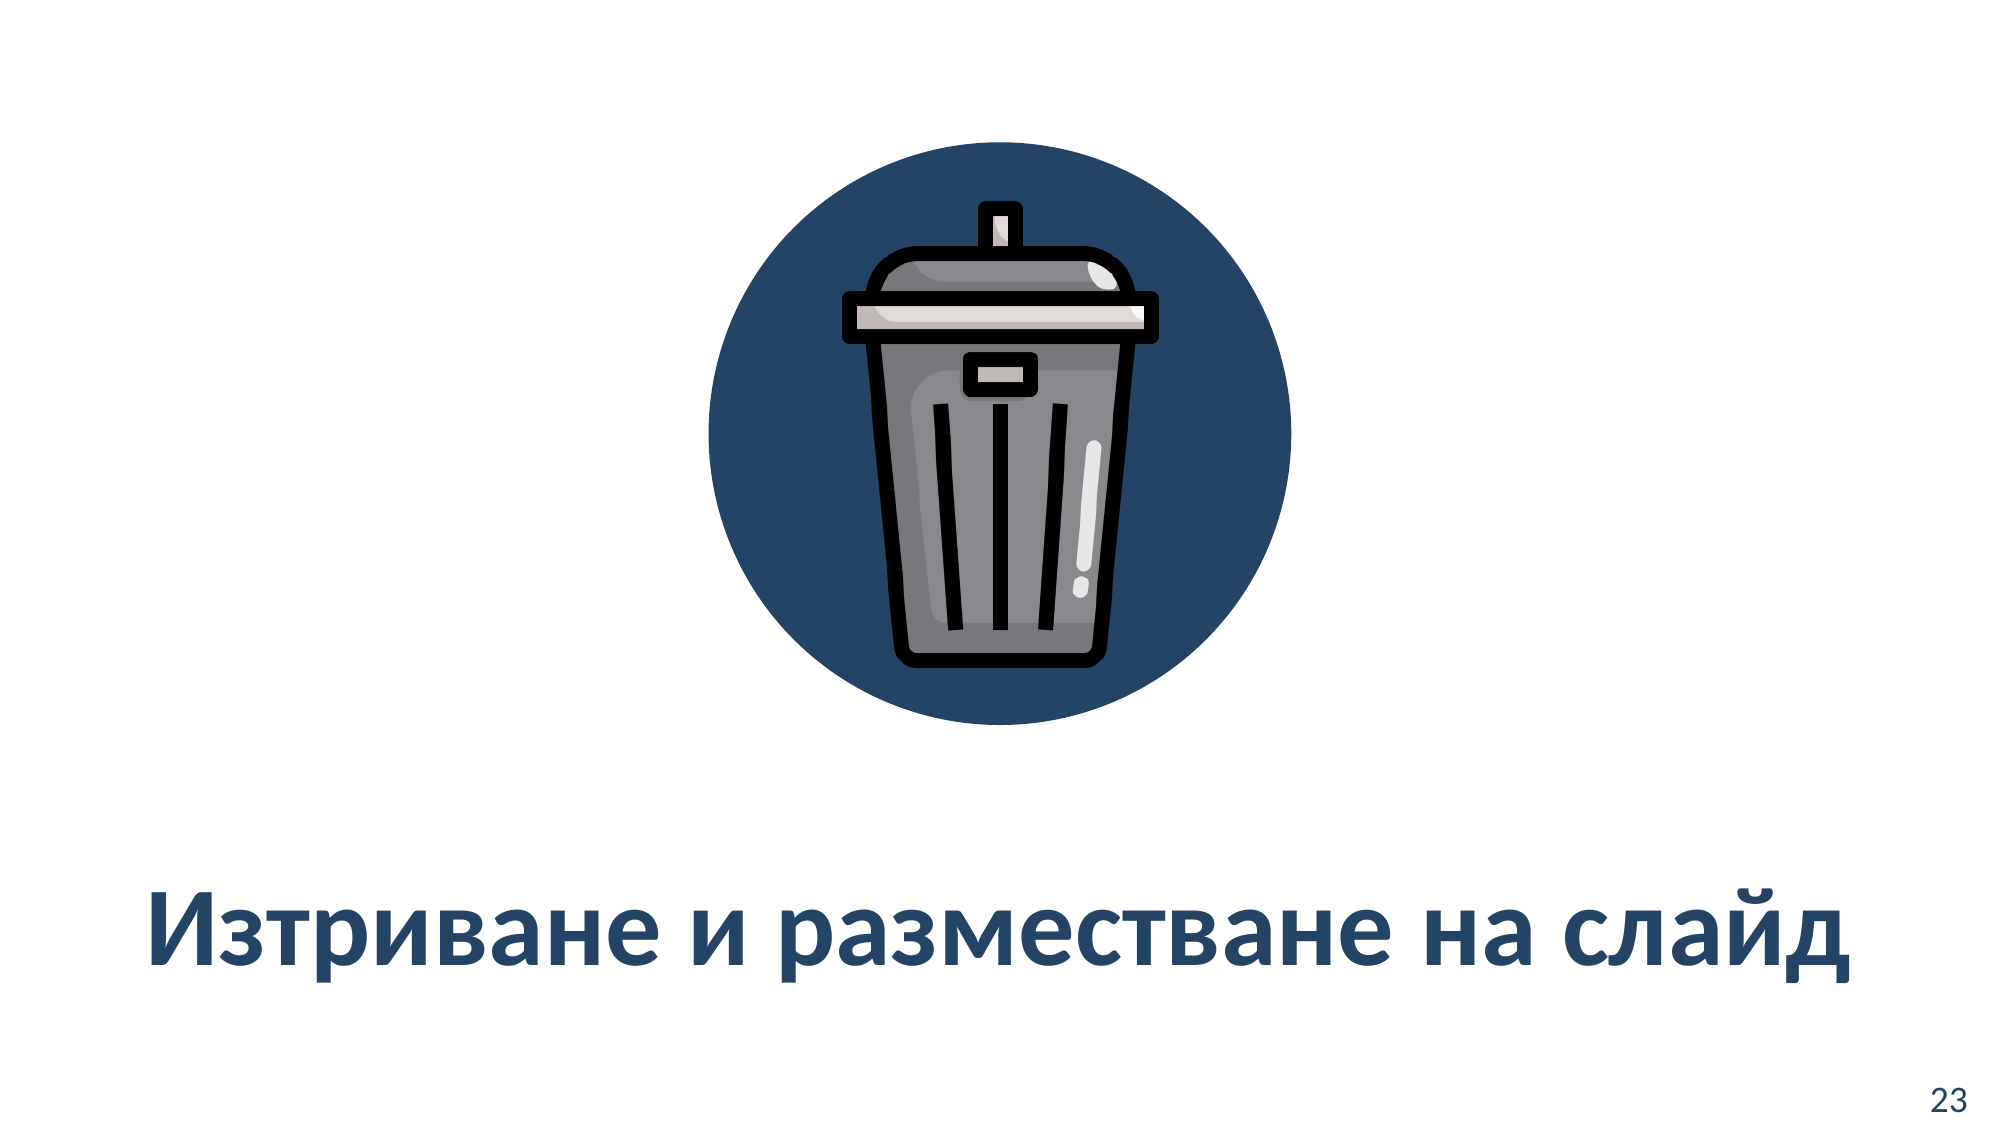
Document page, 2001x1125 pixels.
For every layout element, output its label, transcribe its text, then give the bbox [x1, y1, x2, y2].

slide_number 23 [1915, 1067, 2000, 1117]
title Изтриване и разместване на слайд [100, 857, 1900, 984]
picture [759, 193, 1241, 675]
